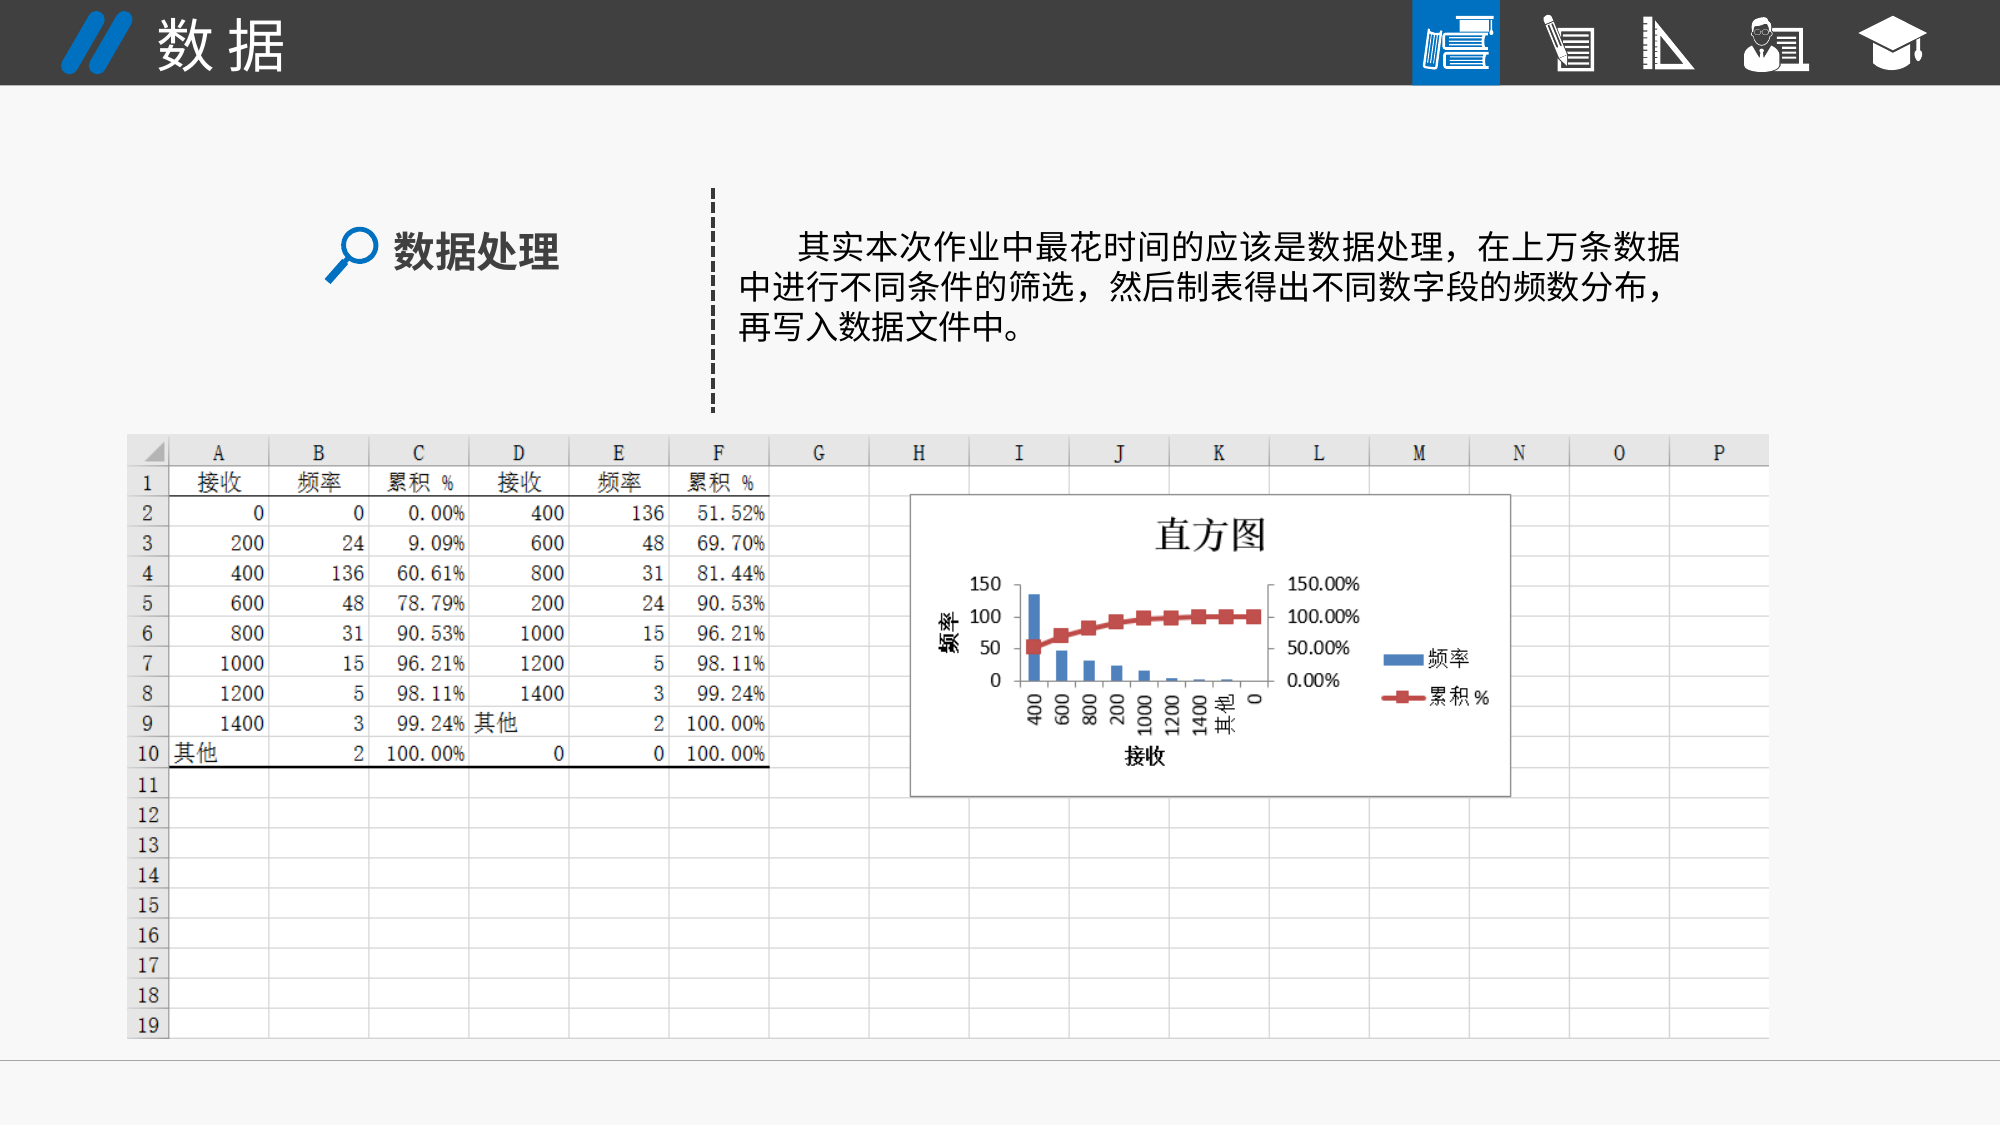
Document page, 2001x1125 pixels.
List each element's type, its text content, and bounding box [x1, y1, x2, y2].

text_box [1542, 14, 1595, 72]
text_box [74, 7, 120, 78]
text_box 其实本次作业中最花时间的应该是数据处理，在上万条数据中进行不同条件的筛选，然后制表得出不同数字段的频数分布，再写入数据文件中。 [724, 218, 1698, 354]
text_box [1422, 15, 1494, 70]
text_box [1501, 0, 2000, 86]
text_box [1858, 15, 1928, 71]
picture [127, 434, 1769, 1039]
text_box [1411, 0, 1501, 86]
text_box [324, 226, 379, 285]
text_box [1643, 16, 1695, 70]
text_box [0, 0, 1411, 86]
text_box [1743, 13, 1810, 73]
text_box 数据处理 [378, 218, 576, 284]
text_box 数据 [142, 1, 301, 87]
